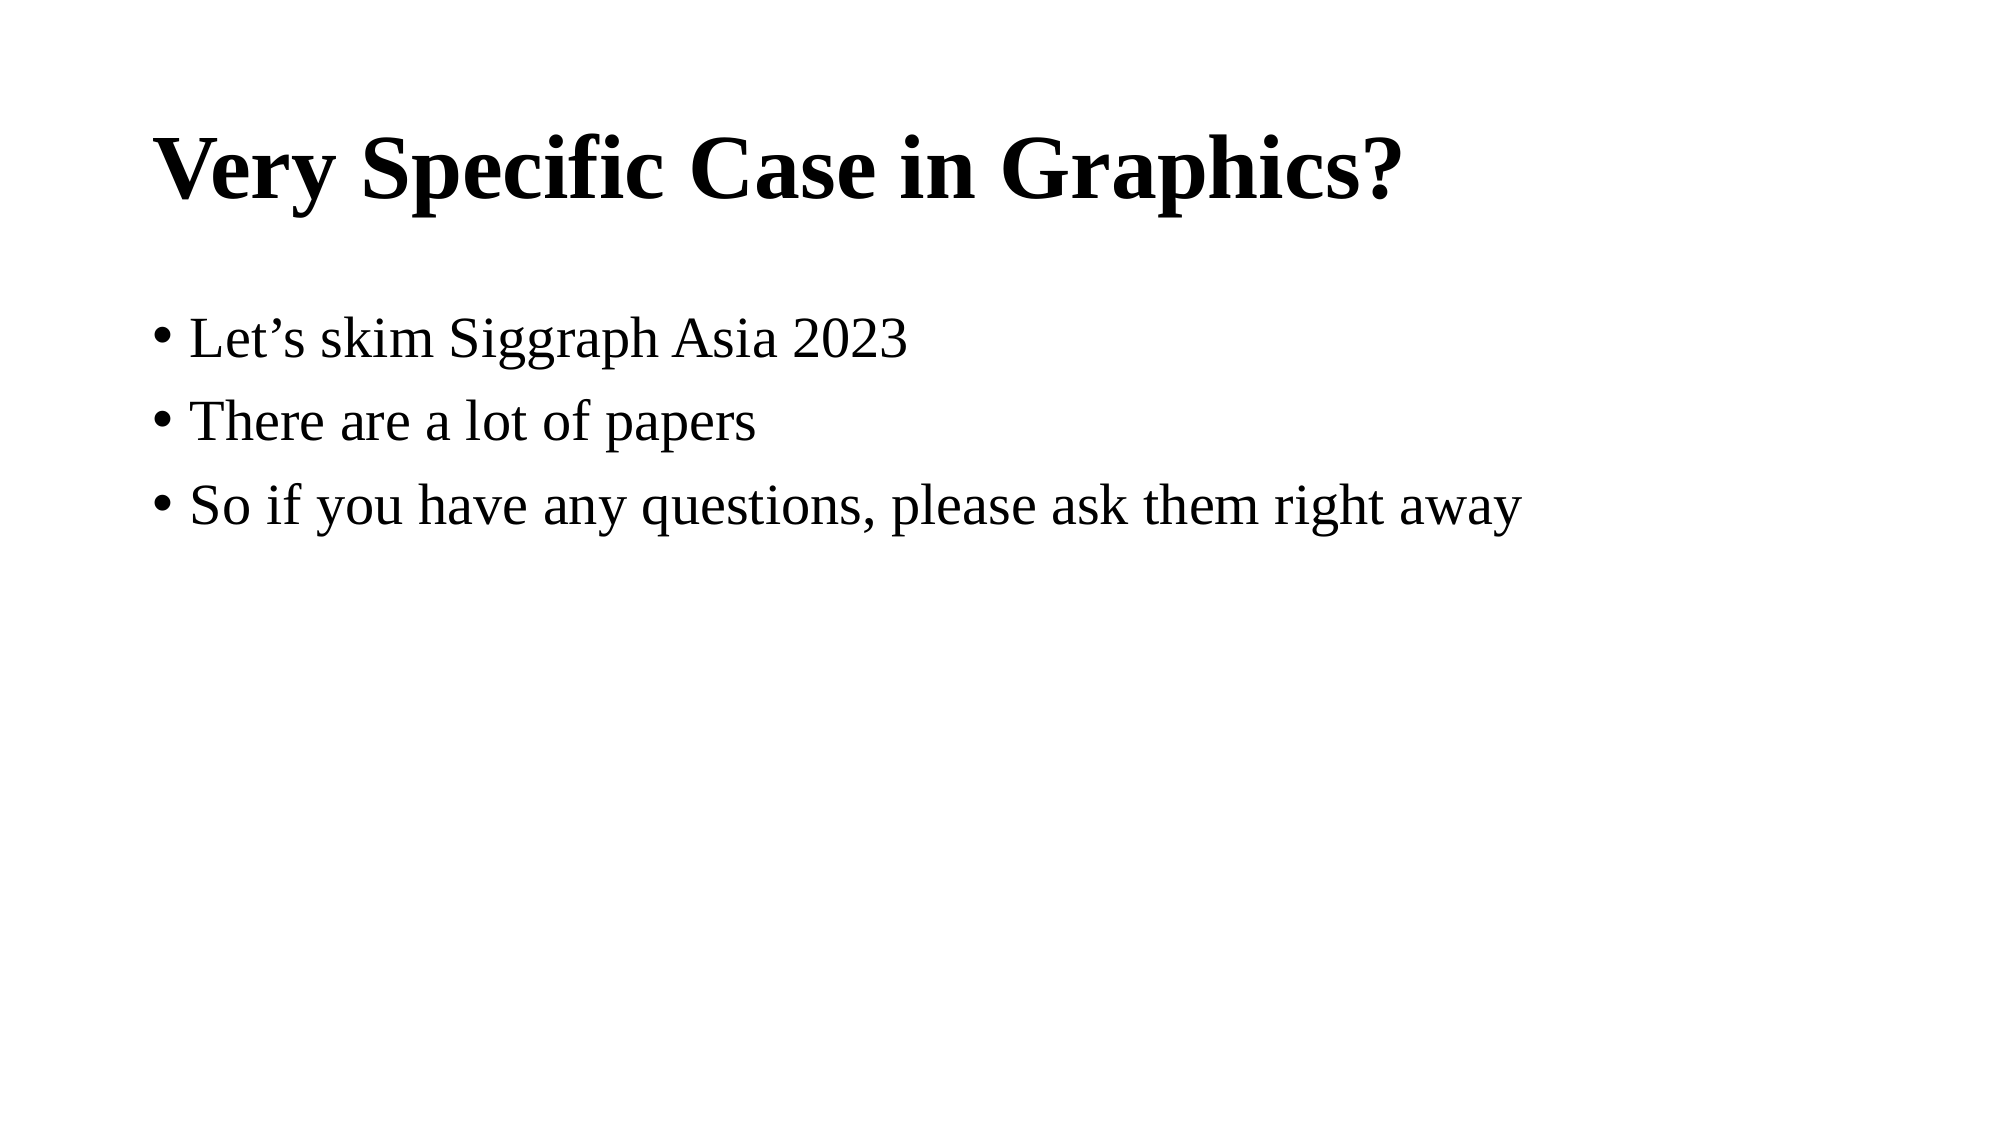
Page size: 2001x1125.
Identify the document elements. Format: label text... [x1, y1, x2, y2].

title Very Specific Case in Graphics? [137, 59, 1863, 278]
list Let’s skim Siggraph Asia 2023 There are a lot of papers So if you have any questions, please ask them right away [137, 299, 1863, 1014]
